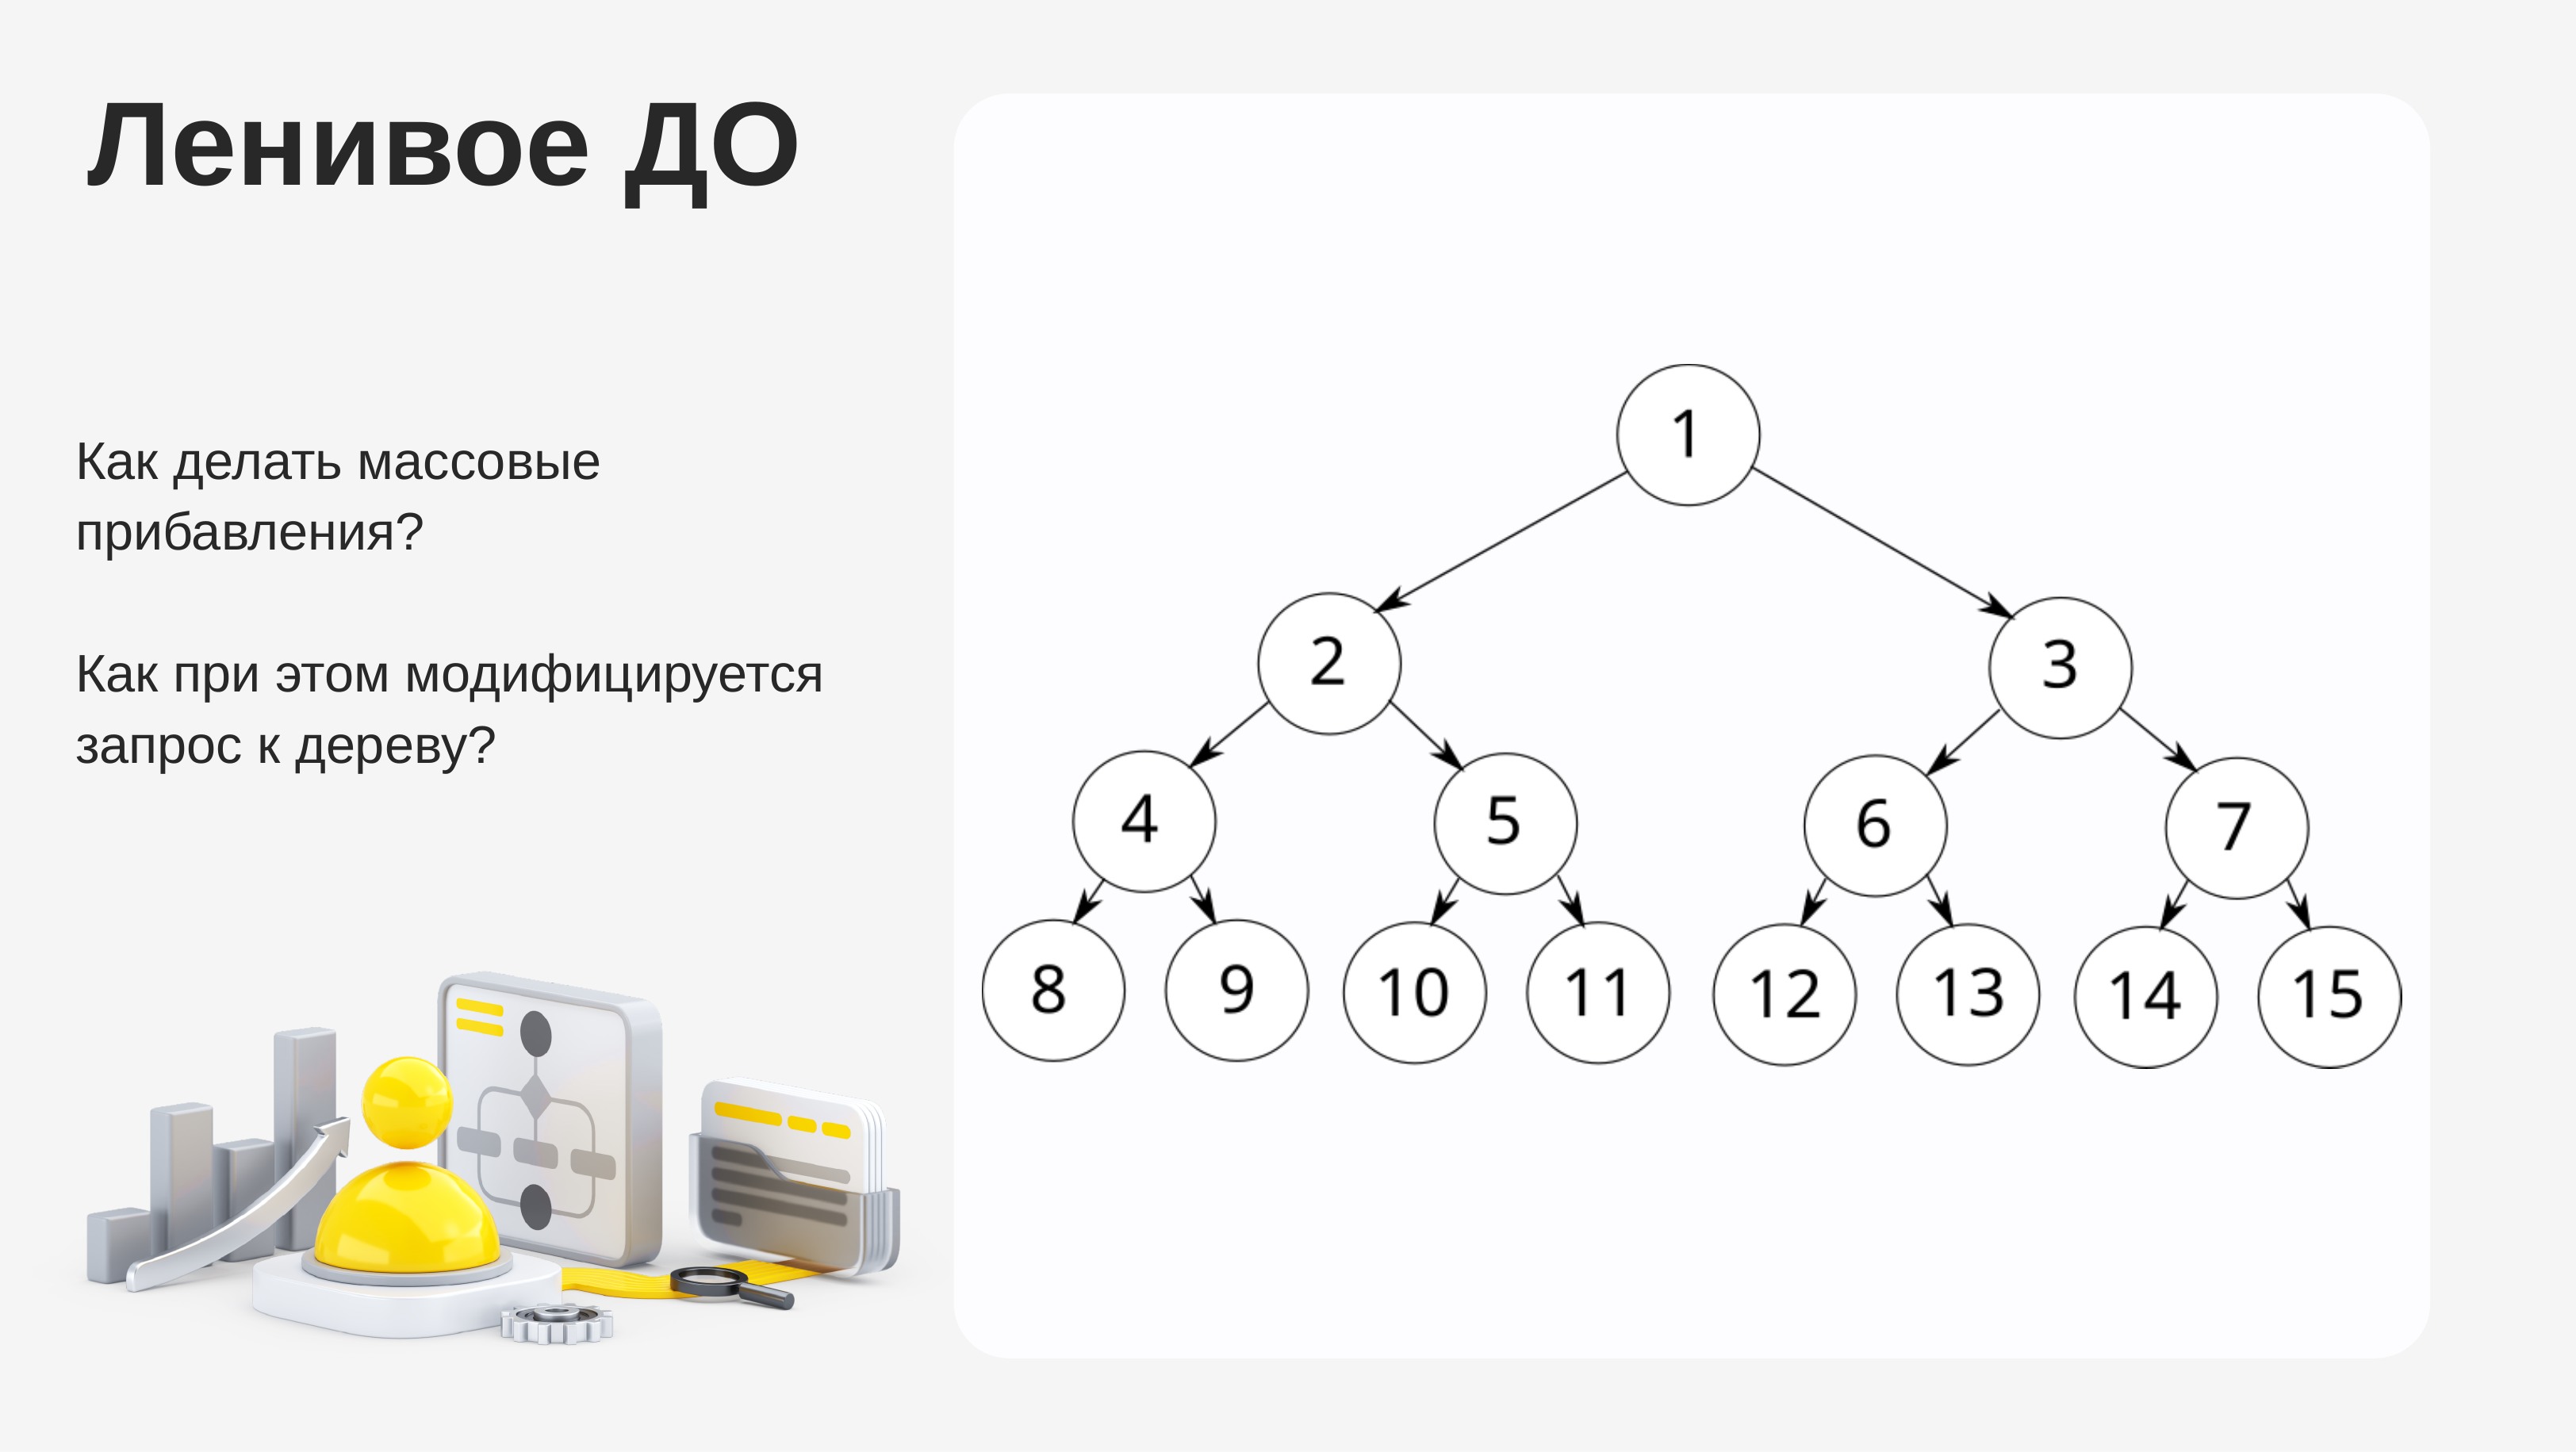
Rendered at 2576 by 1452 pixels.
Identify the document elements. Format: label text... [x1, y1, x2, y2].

text_box Ленивое ДО [86, 66, 864, 209]
text_box [953, 93, 2431, 1358]
text_box Как делать массовые прибавления? Как при этом модифицируется запрос к дереву? [75, 412, 936, 780]
picture [0, 364, 2403, 1452]
